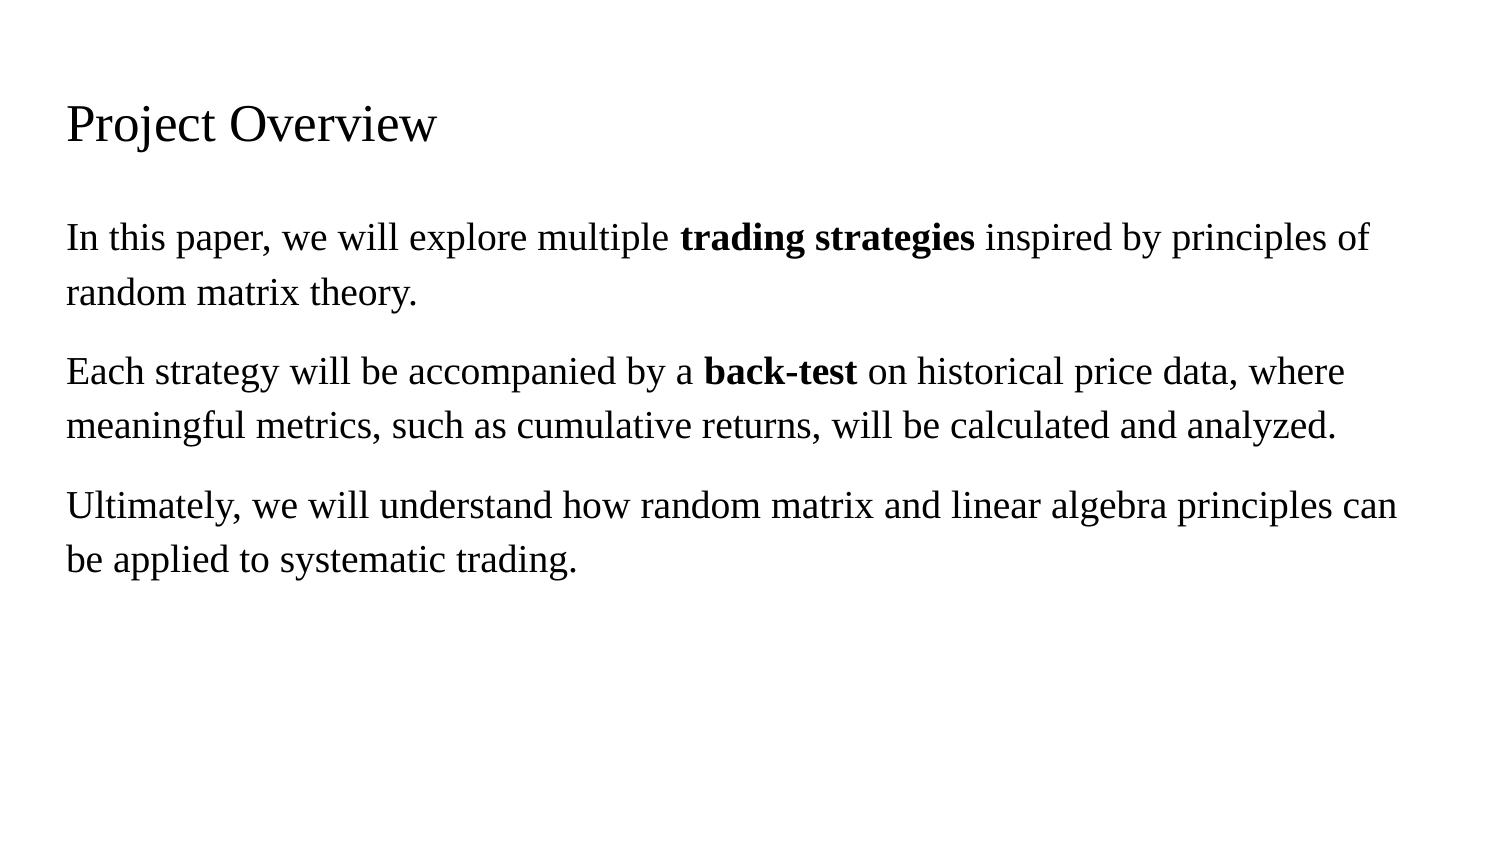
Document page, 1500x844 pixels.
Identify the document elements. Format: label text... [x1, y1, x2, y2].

list In this paper, we will explore multiple trading strategies inspired by principles of random matrix theory. Each strategy will be accompanied by a back-test on historical price data, where meaningful metrics, such as cumulative returns, will be calculated and analyzed. Ultimately, we will understand how random matrix and linear algebra principles can be applied to systematic trading. [51, 189, 1449, 750]
title Project Overview [51, 72, 1449, 167]
